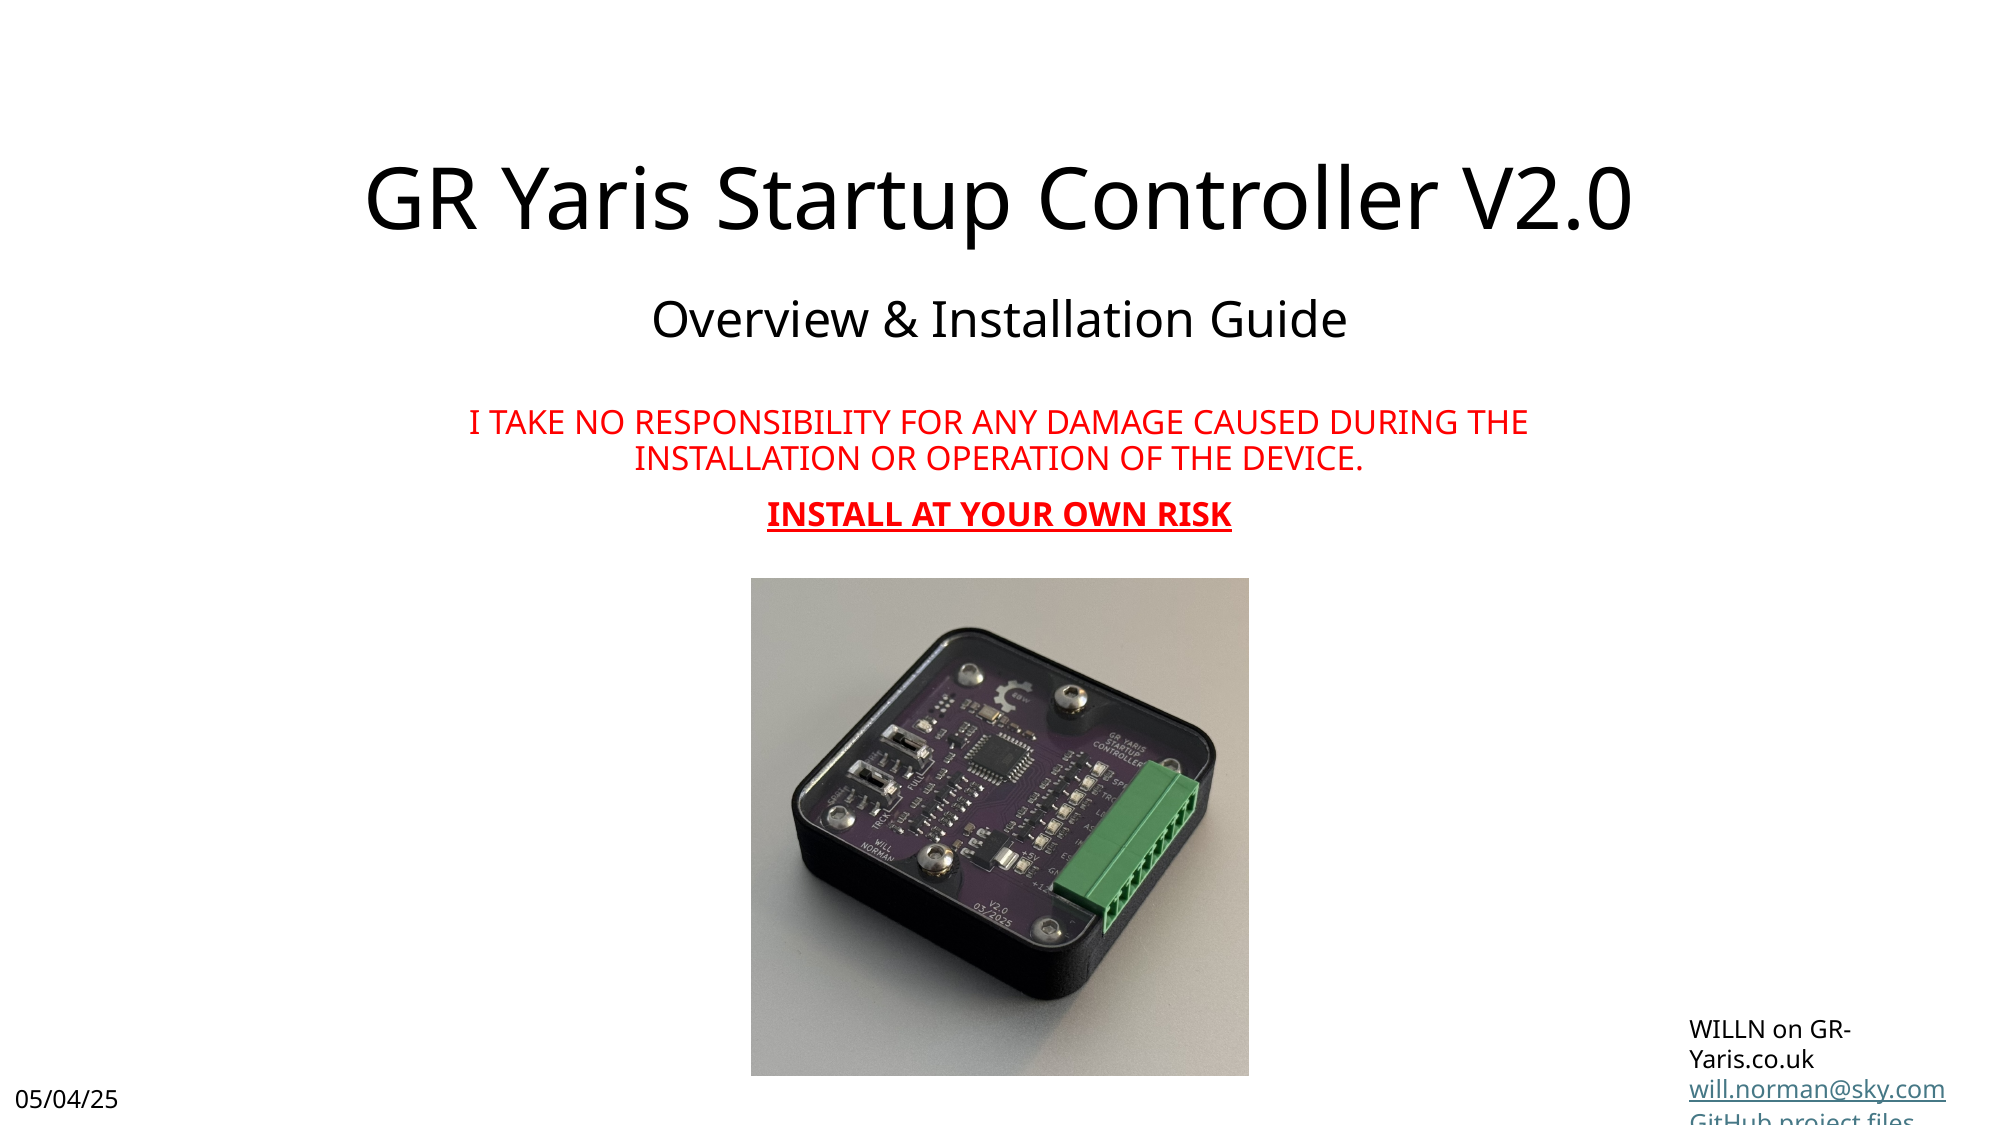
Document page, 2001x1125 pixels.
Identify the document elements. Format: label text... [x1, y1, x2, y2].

subtitle Overview & Installation Guide [423, 267, 1577, 376]
text_box WILLN on GR-Yaris.co.uk will.norman@sky.com GitHub project files [1674, 1006, 1985, 1125]
title GR Yaris Startup Controller V2.0 [249, 112, 1750, 291]
text_box 05/04/25 [0, 1075, 310, 1121]
picture [750, 577, 1250, 1077]
text_box I TAKE NO RESPONSIBILITY FOR ANY DAMAGE CAUSED DURING THE INSTALLATION OR OPERATION OF THE DEVICE. INSTALL AT YOUR OWN RISK [423, 398, 1577, 563]
